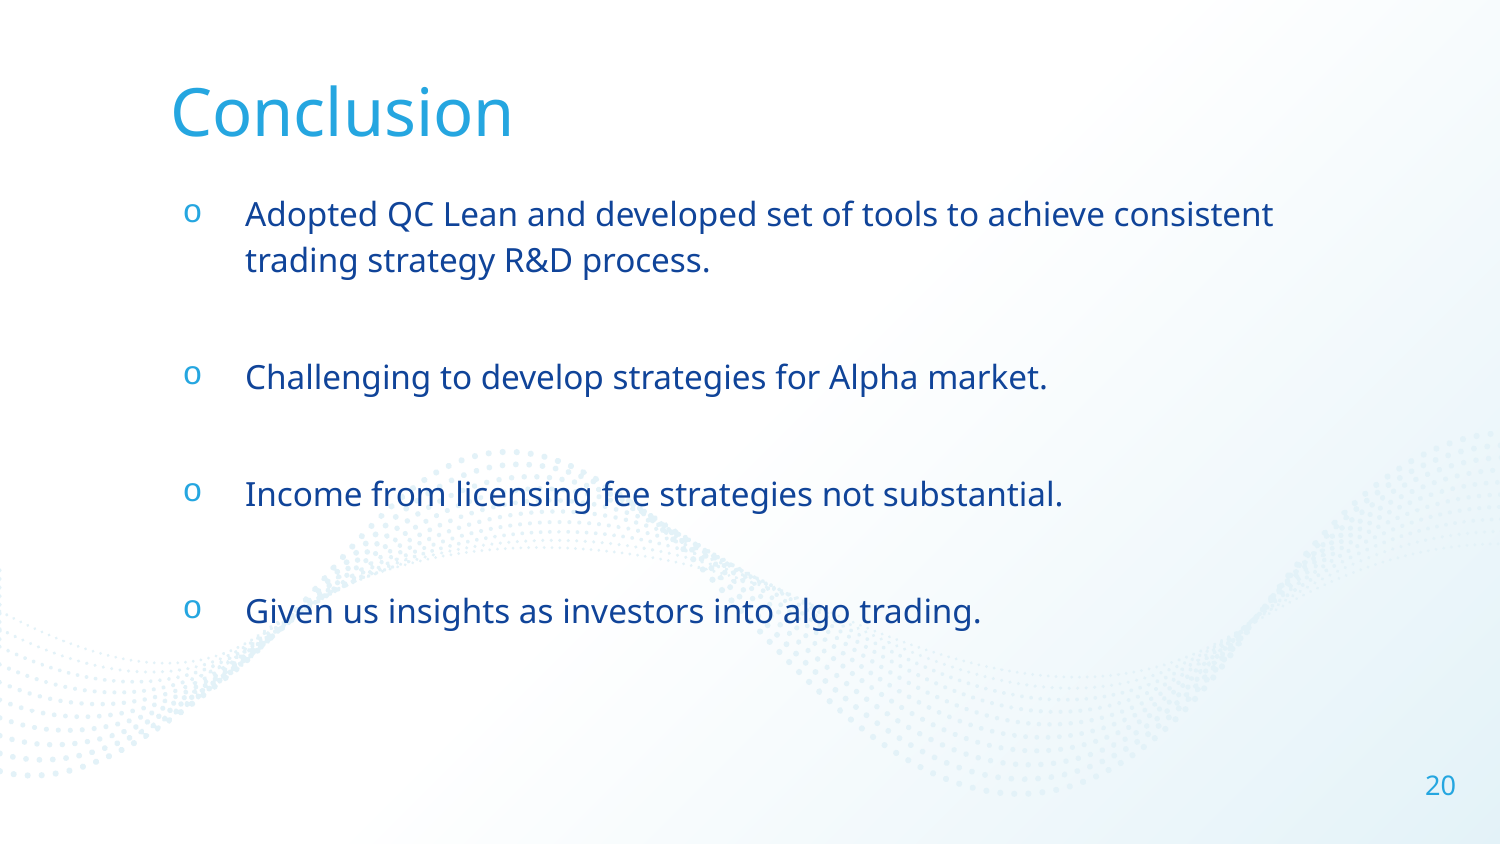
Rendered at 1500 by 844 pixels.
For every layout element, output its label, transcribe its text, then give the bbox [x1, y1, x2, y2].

title Conclusion [170, 85, 1330, 151]
slide_number 20 [1366, 754, 1457, 819]
list Adopted QC Lean and developed set of tools to achieve consistent trading strategy R&D process. Challenging to develop strategies for Alpha market. Income from licensing fee strategies not substantial. Given us insights as investors into algo trading. [170, 187, 1367, 795]
